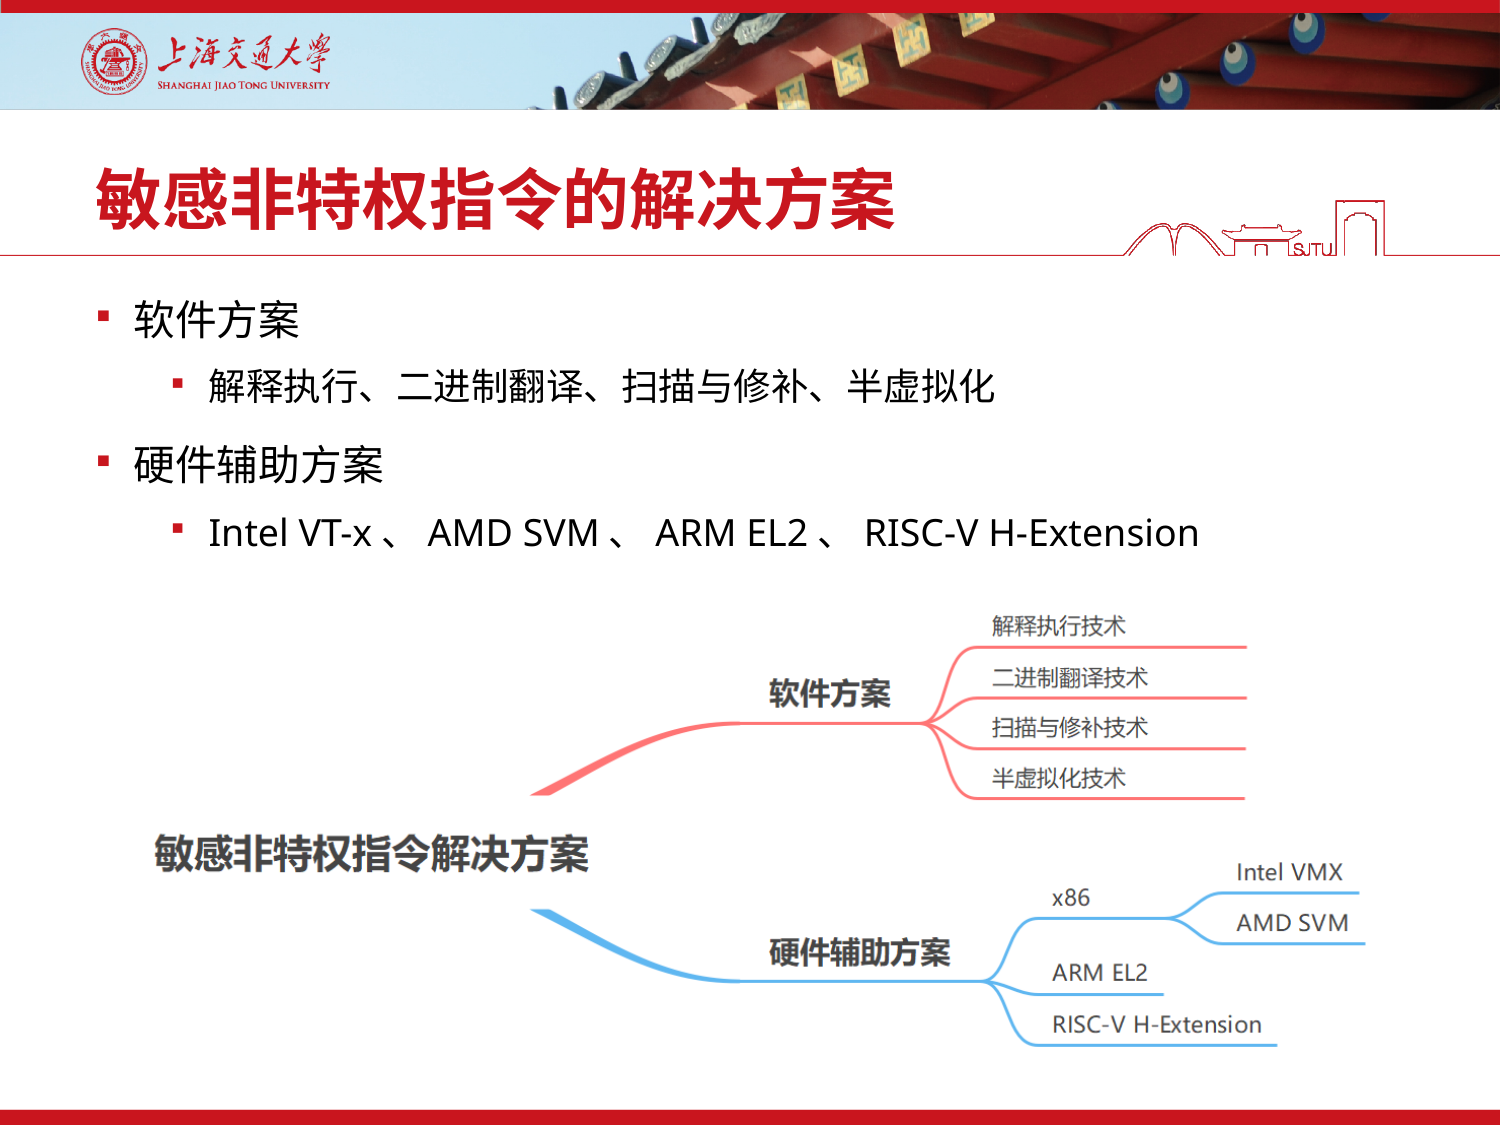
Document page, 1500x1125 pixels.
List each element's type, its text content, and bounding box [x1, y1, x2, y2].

picture [0, 0, 1500, 110]
list 软件方案 解释执行、二进制翻译、扫描与修补、半虚拟化 硬件辅助方案 Intel VT-x、AMD SVM、ARM EL2、RISC-V H-Extension [81, 276, 1455, 1084]
title 敏感非特权指令的解决方案 [81, 159, 1455, 254]
picture [127, 597, 1372, 1056]
picture [0, 200, 1500, 256]
